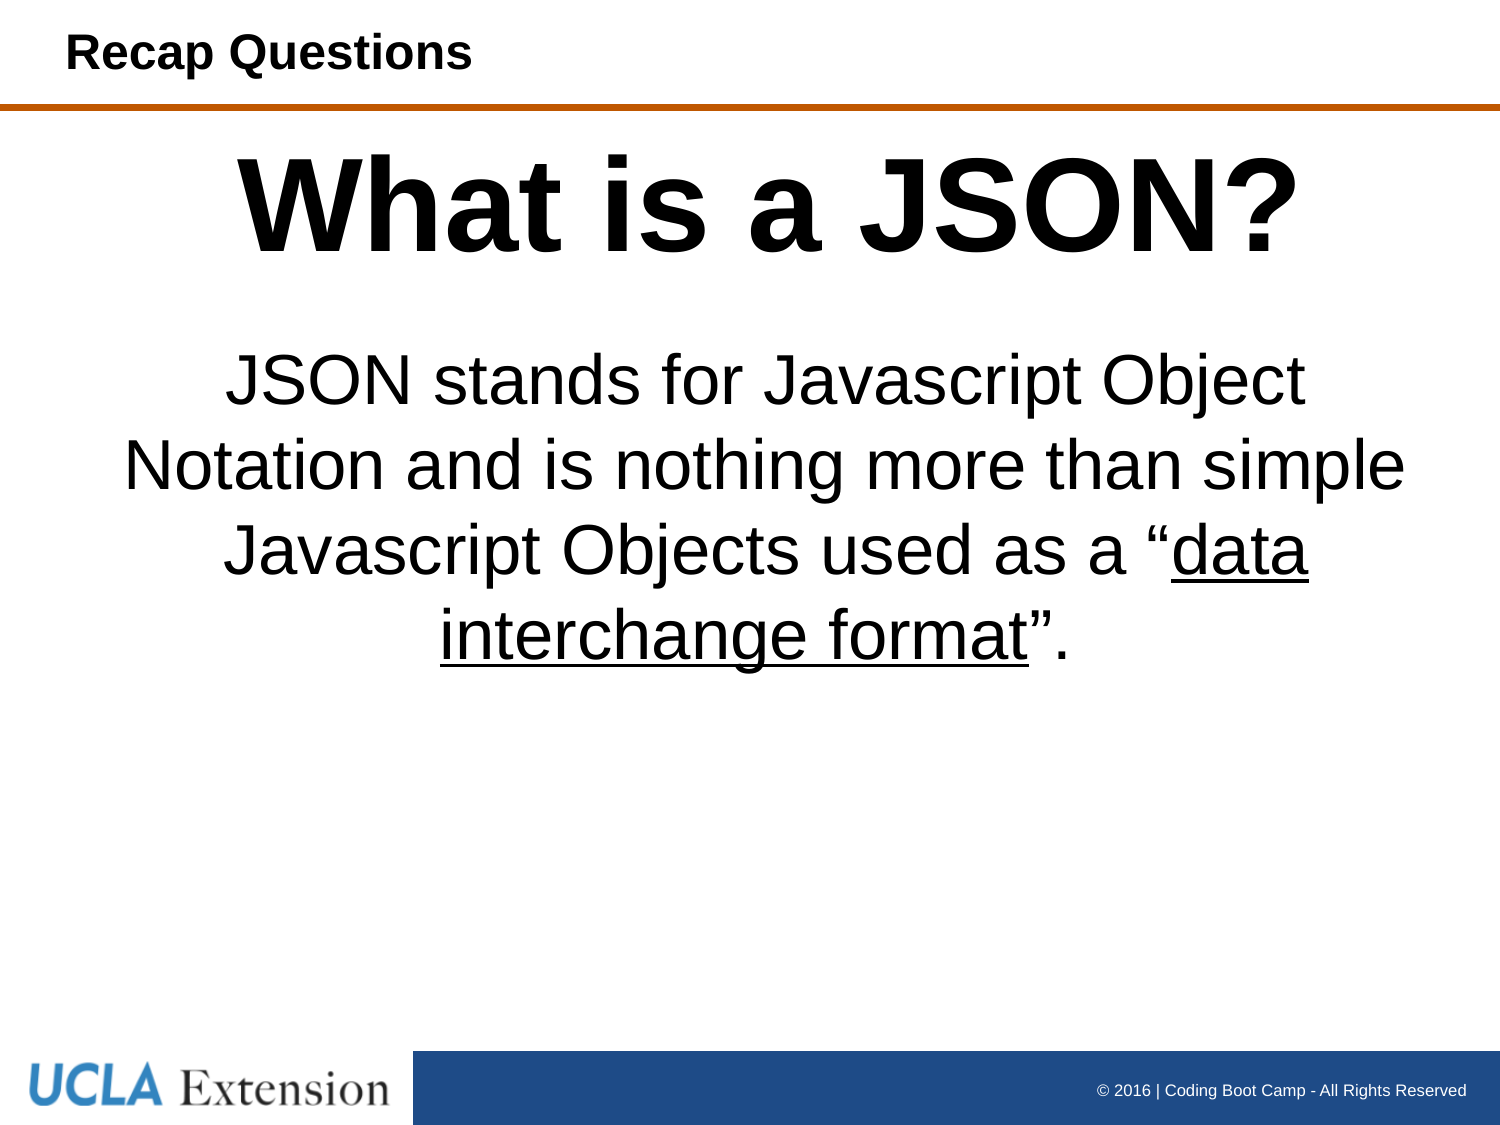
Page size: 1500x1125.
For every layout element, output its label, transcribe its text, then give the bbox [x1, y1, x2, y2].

picture [24, 1047, 396, 1118]
text_box What is a JSON? [47, 128, 1456, 327]
title Recap Questions [50, 0, 948, 108]
text_box JSON stands for Javascript Object Notation and is nothing more than simple Javascript Objects used as a “data interchange format”. [43, 326, 1452, 1013]
